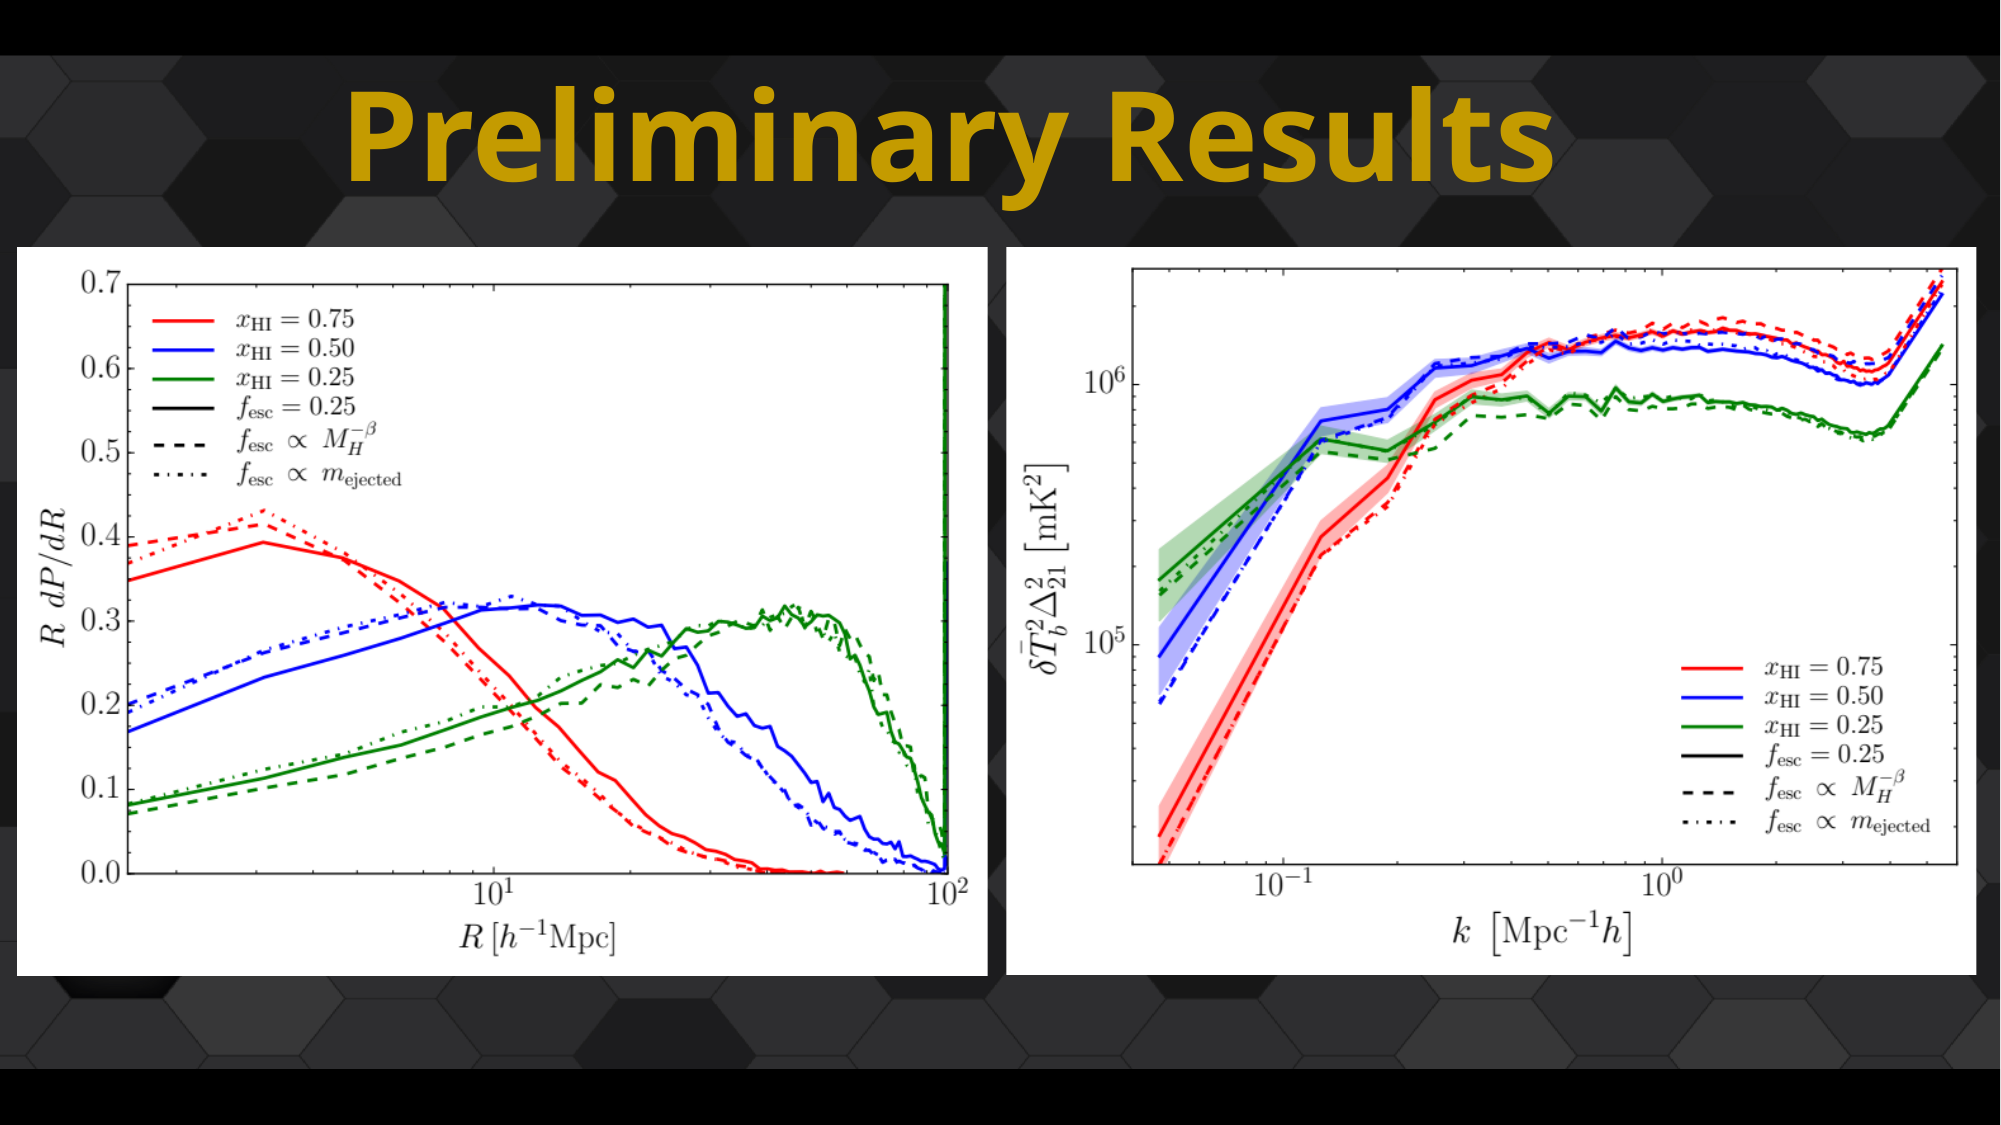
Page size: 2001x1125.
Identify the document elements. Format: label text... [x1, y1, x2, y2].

text_box Preliminary Results [133, 0, 1766, 217]
picture [0, 0, 2001, 1125]
